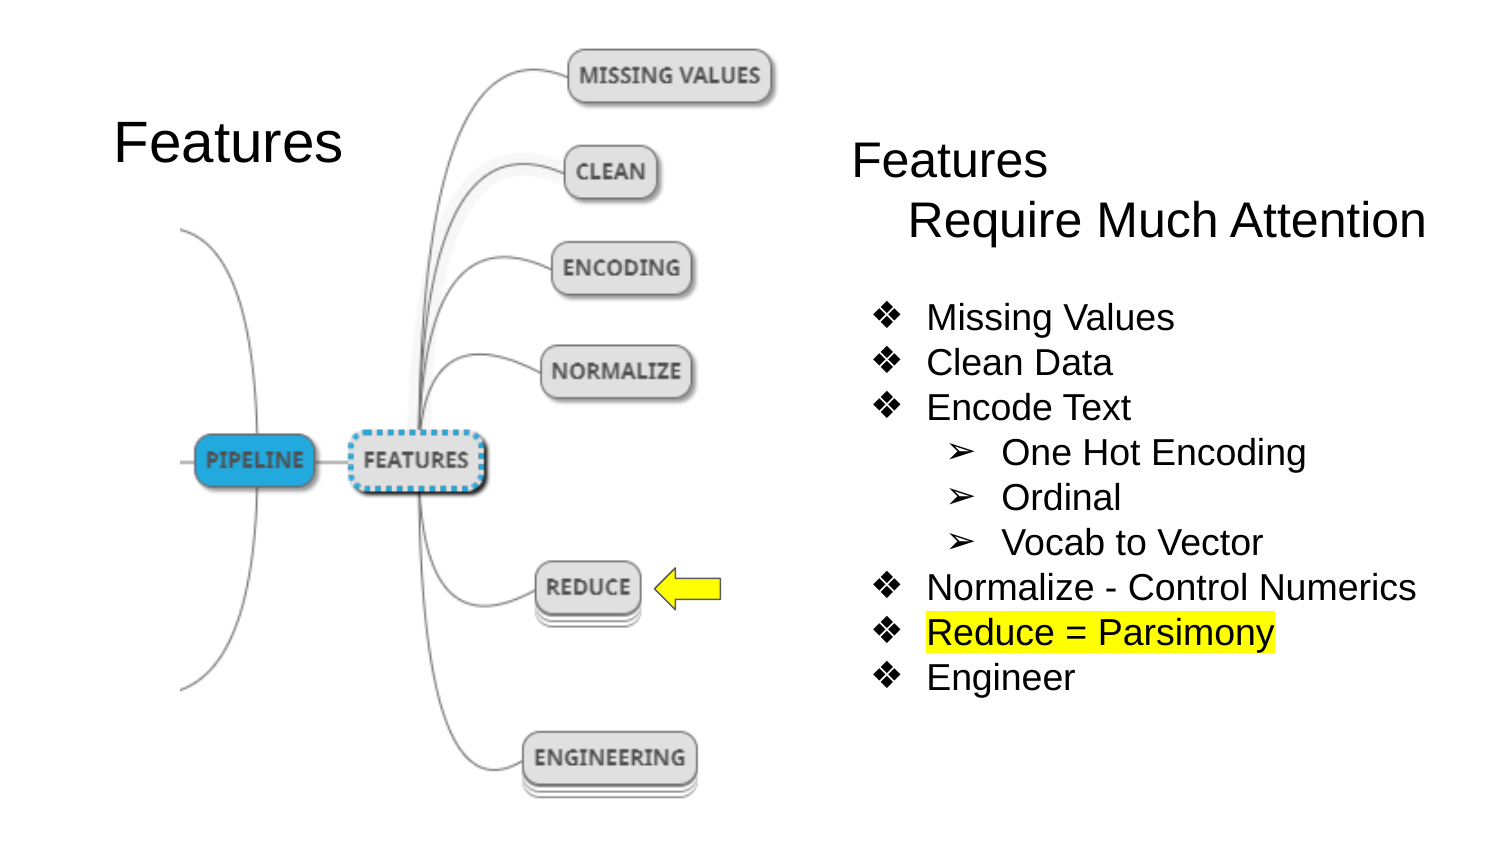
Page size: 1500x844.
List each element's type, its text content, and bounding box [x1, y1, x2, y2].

picture [179, 31, 817, 813]
title Features [48, 88, 174, 183]
text_box Features Require Much Attention Missing Values Clean Data Encode Text One Hot Encoding Ordinal Vocab to Vector Normalize - Control Numerics Reduce = Parsimony Engineer [836, 112, 1443, 755]
